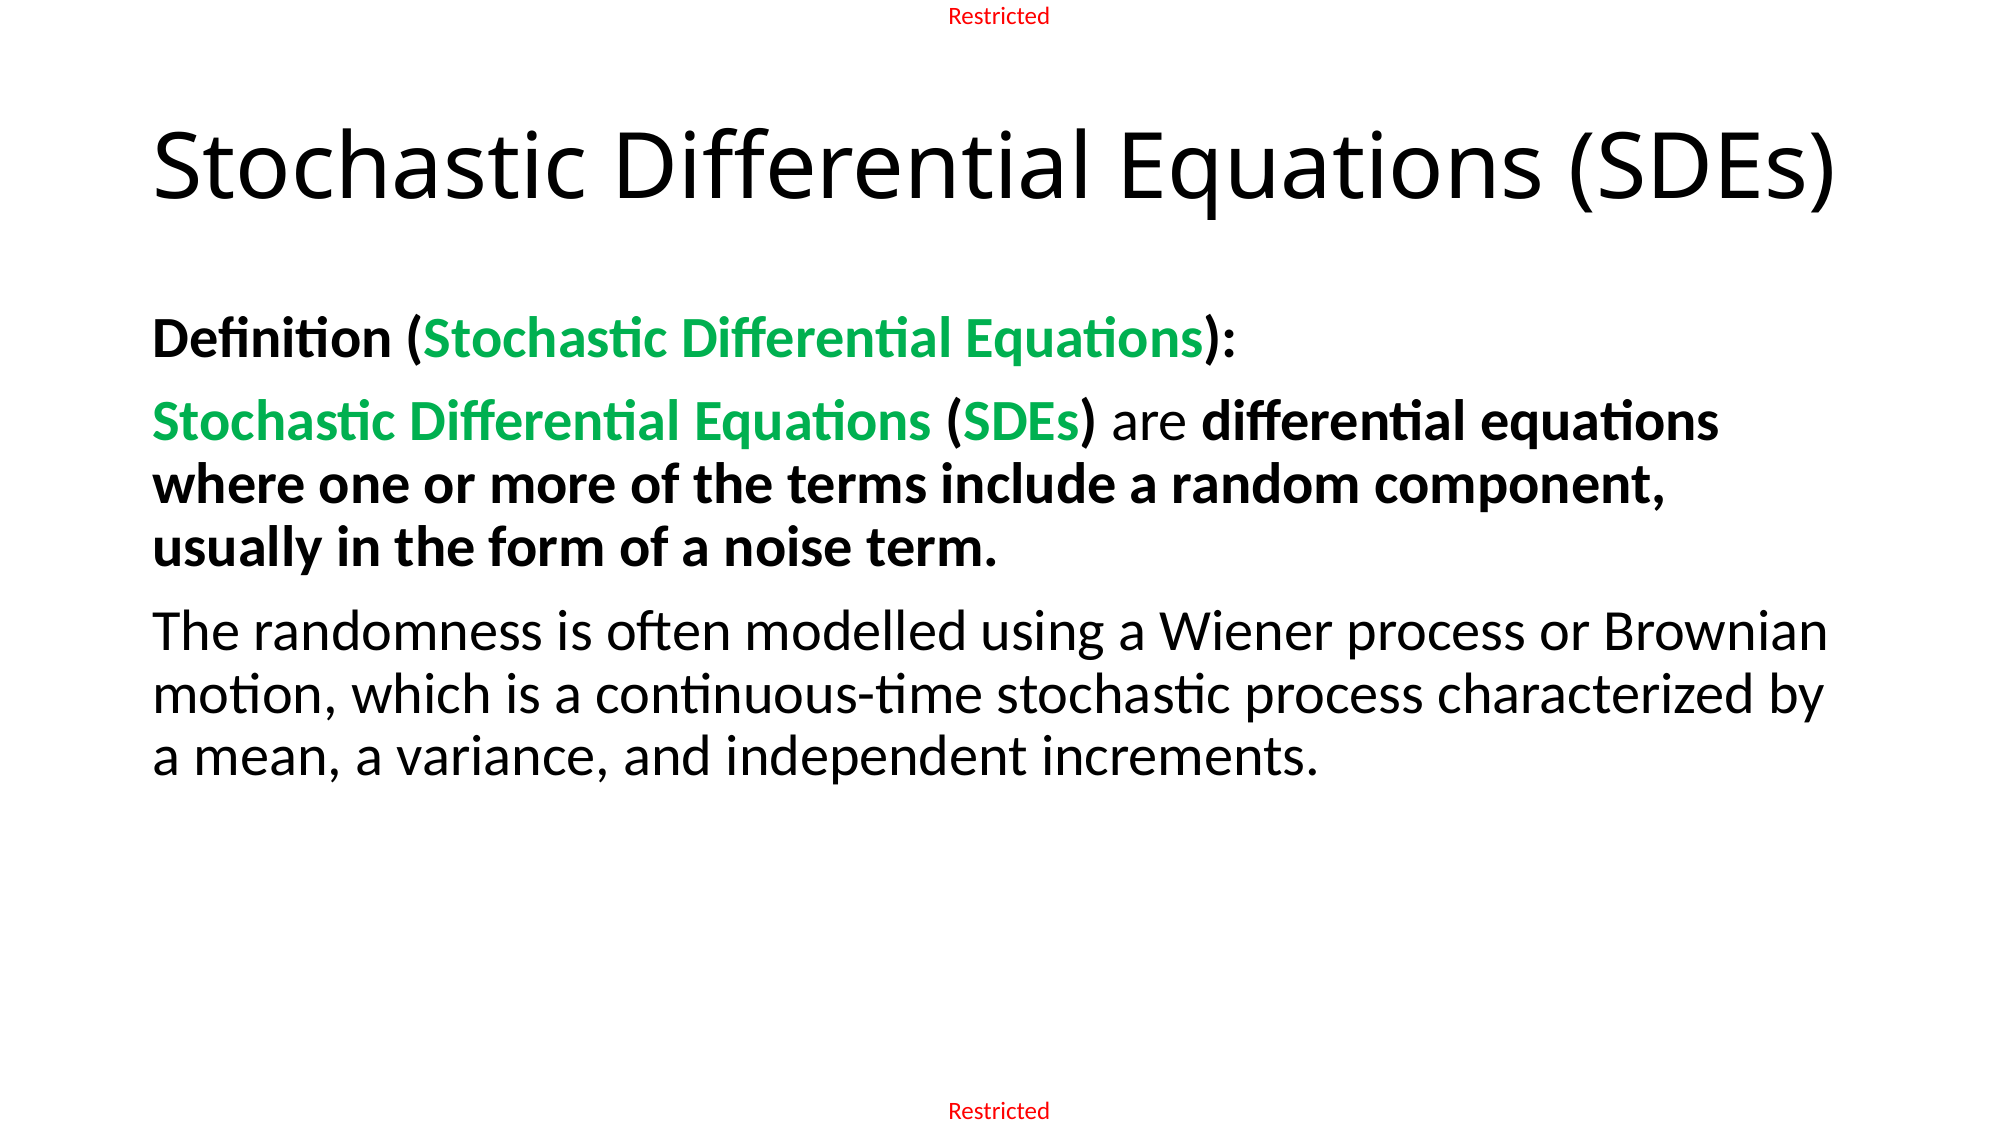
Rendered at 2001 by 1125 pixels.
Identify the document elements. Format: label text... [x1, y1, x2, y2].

title Stochastic Differential Equations (SDEs) [137, 59, 1863, 278]
list Definition (Stochastic Differential Equations): Stochastic Differential Equations (SDEs) are differential equations where one or more of the terms include a random component, usually in the form of a noise term. The randomness is often modelled using a Wiener process or Brownian motion, which is a continuous-time stochastic process characterized by a mean, a variance, and independent increments. [137, 299, 1863, 1125]
